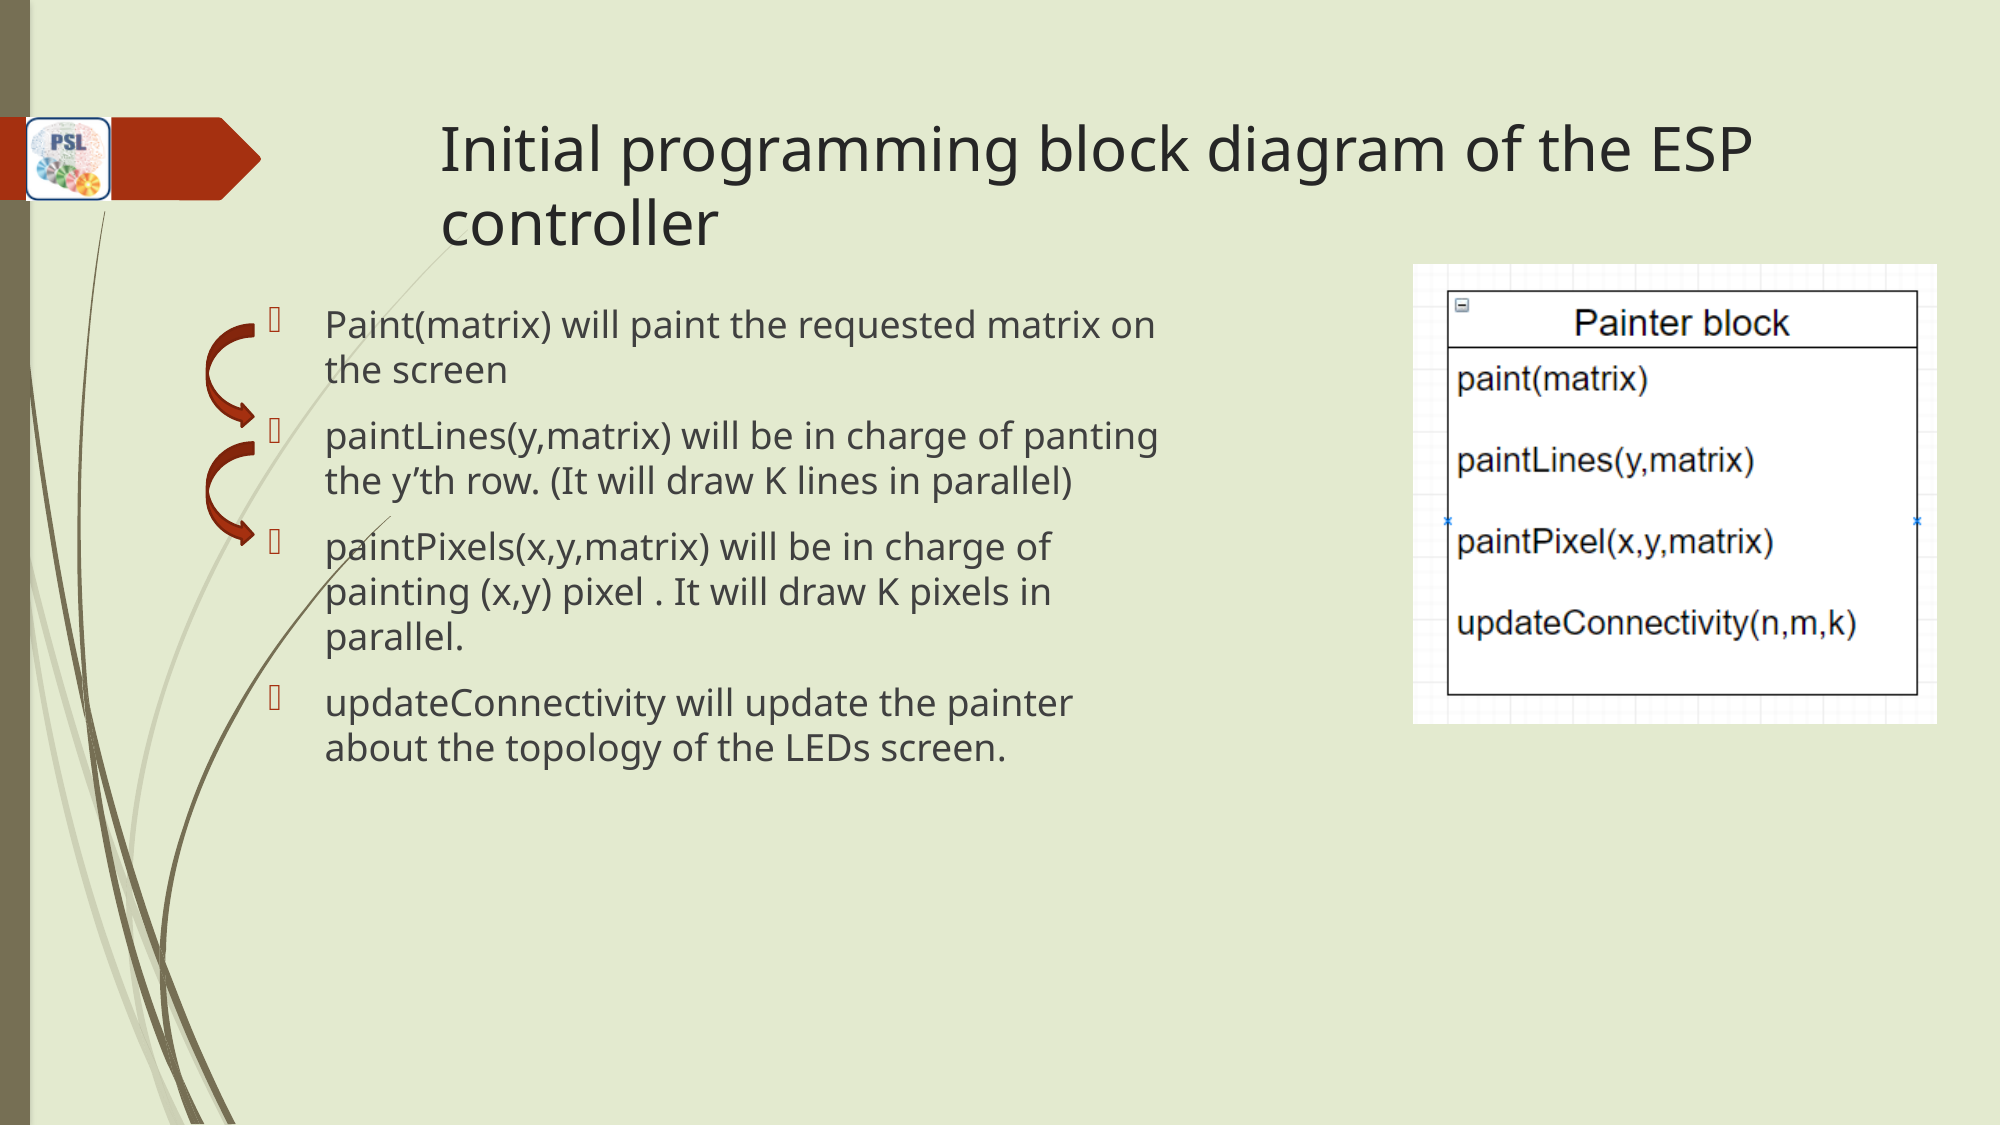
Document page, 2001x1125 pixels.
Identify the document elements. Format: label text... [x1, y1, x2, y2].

picture [26, 117, 112, 201]
text_box [205, 323, 255, 428]
picture [1412, 264, 1937, 725]
text_box [205, 441, 255, 546]
list Paint(matrix) will paint the requested matrix on the screen paintLines(y,matrix) will be in charge of panting the y’th row. (It will draw K lines in parallel) paintPixels(x,y,matrix) will be in charge of painting (x,y) pixel . It will draw K pixels in parallel. updateConnectivity will update the painter about the topology of the LEDs screen. [253, 293, 1199, 1103]
title Initial programming block diagram of the ESP controller [425, 102, 1888, 266]
